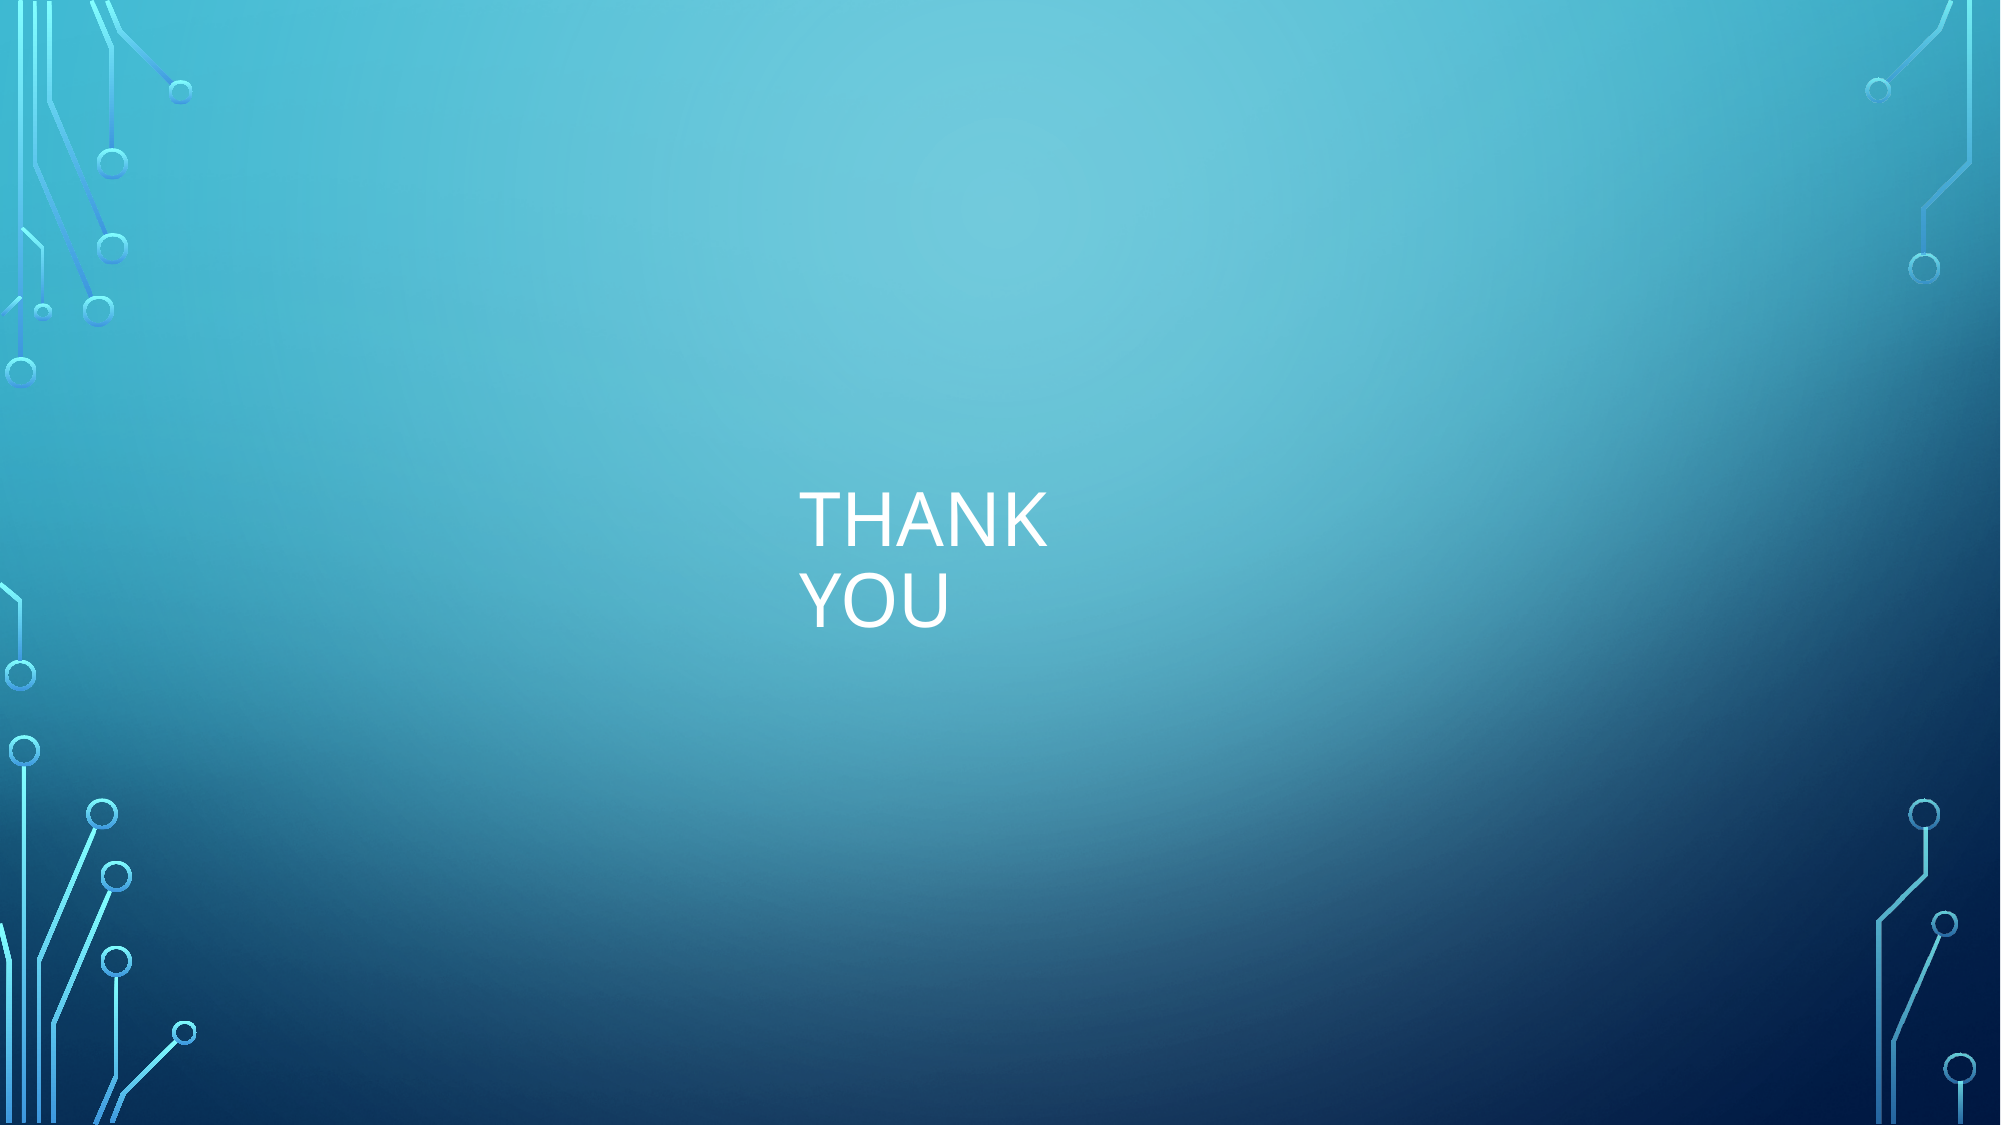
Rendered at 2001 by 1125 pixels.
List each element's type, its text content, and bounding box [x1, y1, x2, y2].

title Thank You [784, 441, 1216, 684]
